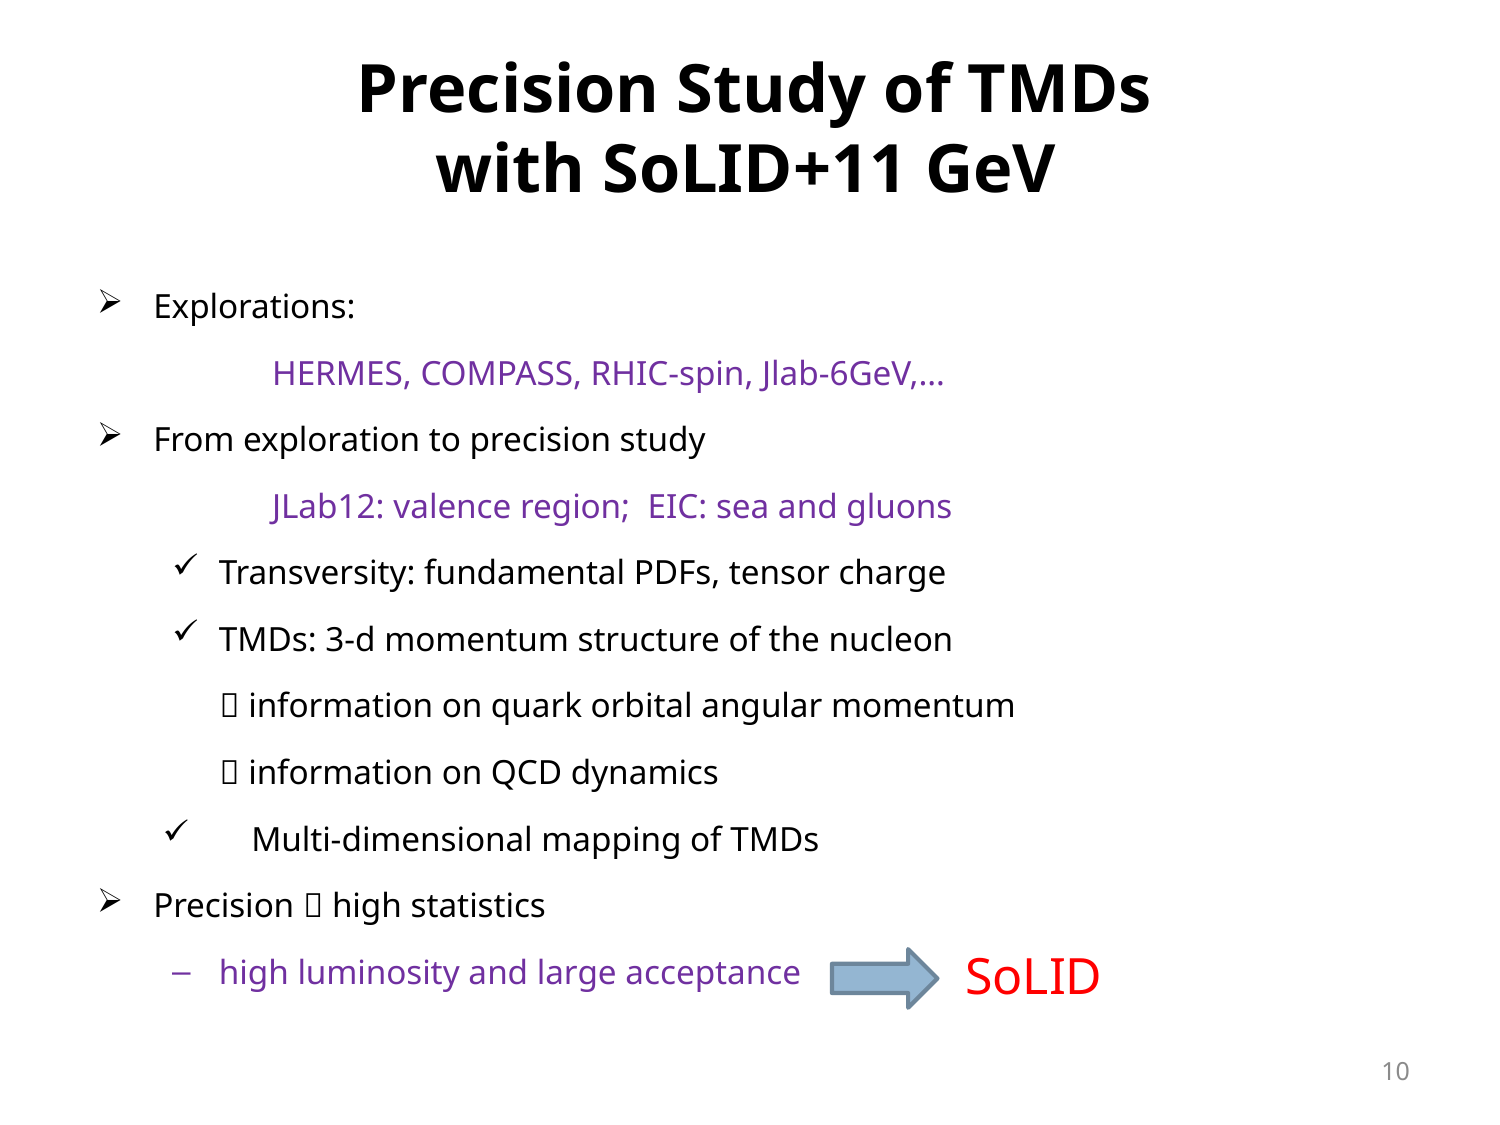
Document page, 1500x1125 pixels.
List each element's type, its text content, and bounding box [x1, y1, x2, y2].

slide_number 10 [1074, 1042, 1425, 1103]
list Explorations: HERMES, COMPASS, RHIC-spin, Jlab-6GeV,… From exploration to precision study JLab12: valence region; EIC: sea and gluons Transversity: fundamental PDFs, tensor charge TMDs: 3-d momentum structure of the nucleon  information on quark orbital angular momentum  information on QCD dynamics Multi-dimensional mapping of TMDs Precision  high statistics high luminosity and large acceptance [82, 257, 1432, 1001]
text_box SoLID [937, 937, 1360, 1013]
title Precision Study of TMDs with SoLID+11 GeV [117, 82, 1393, 170]
text_box [829, 947, 937, 1010]
